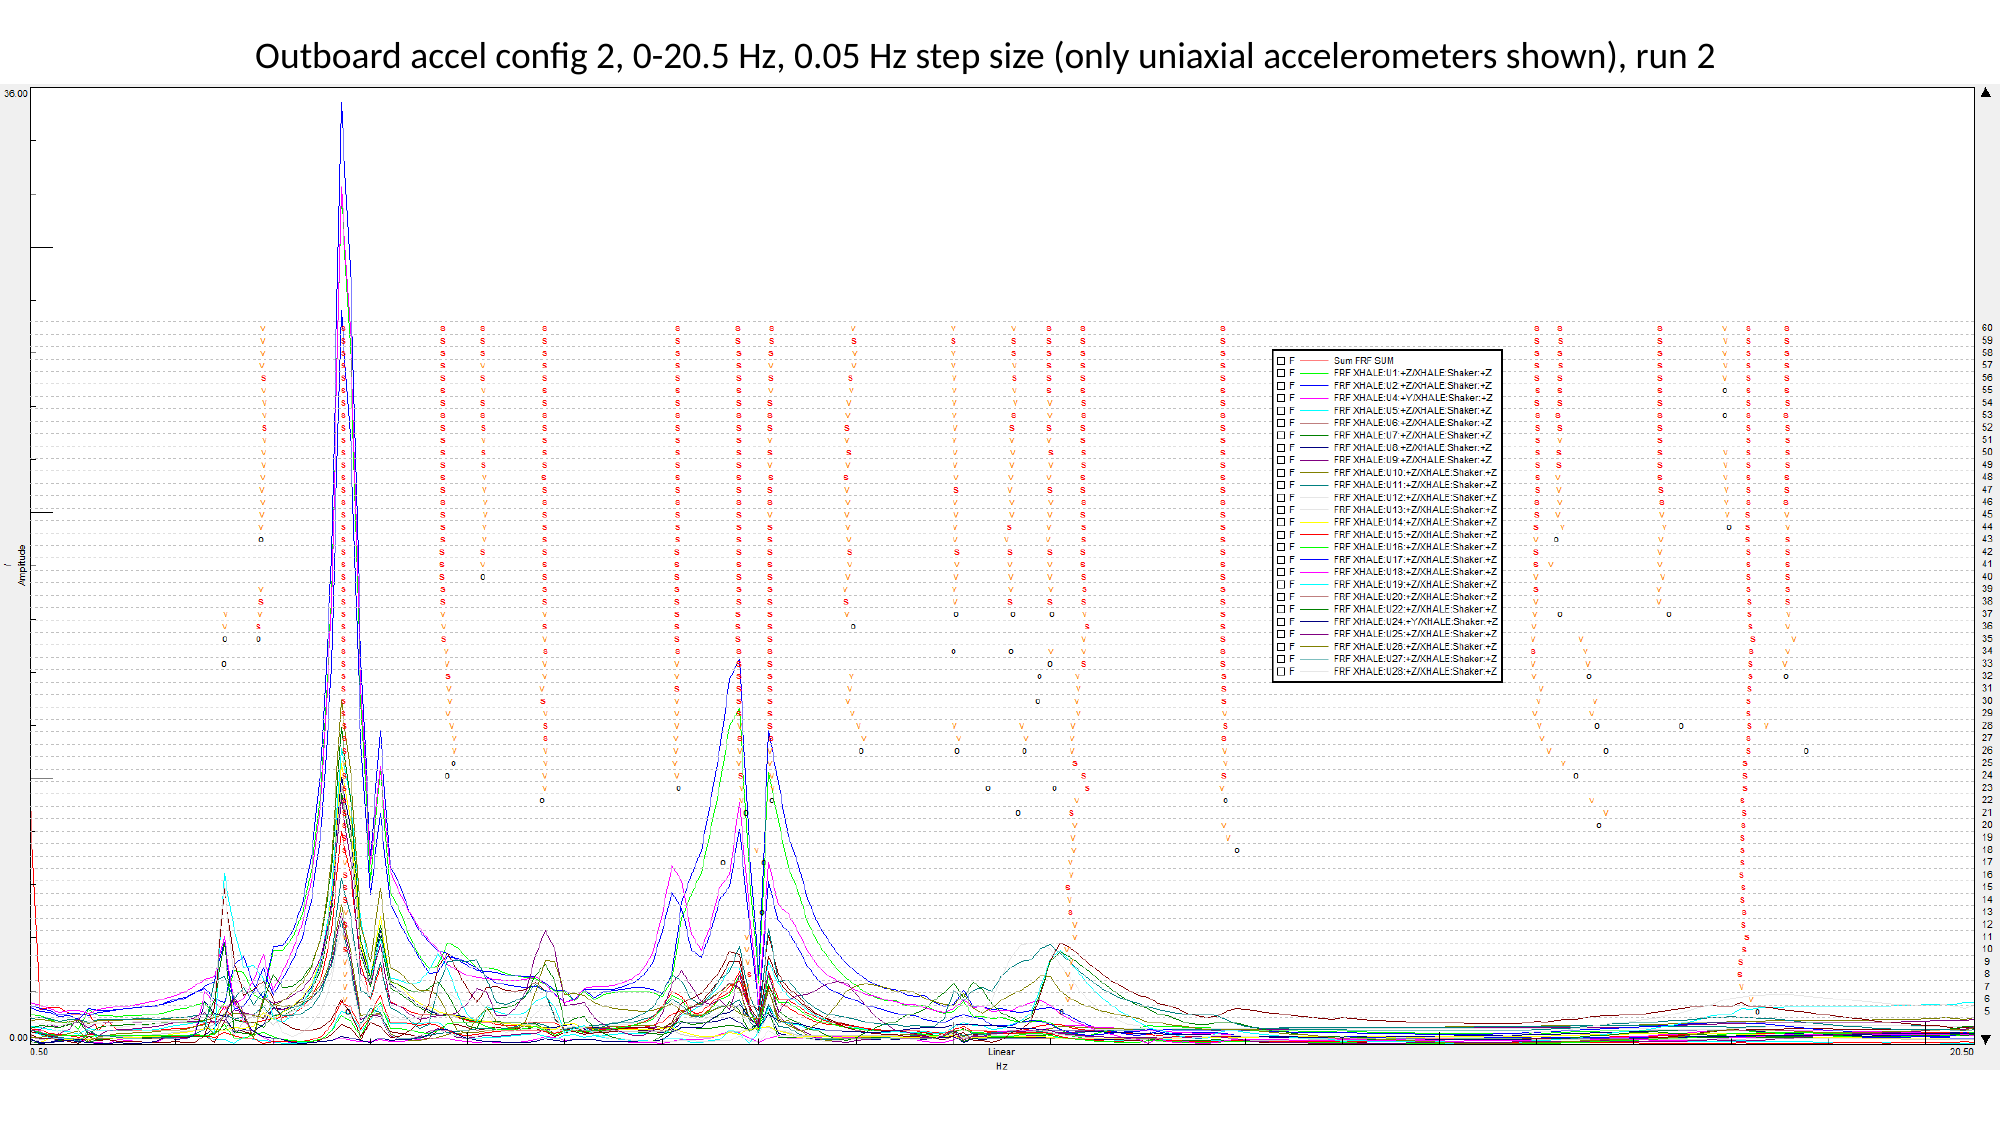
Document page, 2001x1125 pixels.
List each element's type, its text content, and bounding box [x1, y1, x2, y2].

picture [0, 84, 2000, 1070]
text_box Outboard accel config 2, 0-20.5 Hz, 0.05 Hz step size (only uniaxial accelerometers shown), run 2 [240, 24, 1760, 84]
